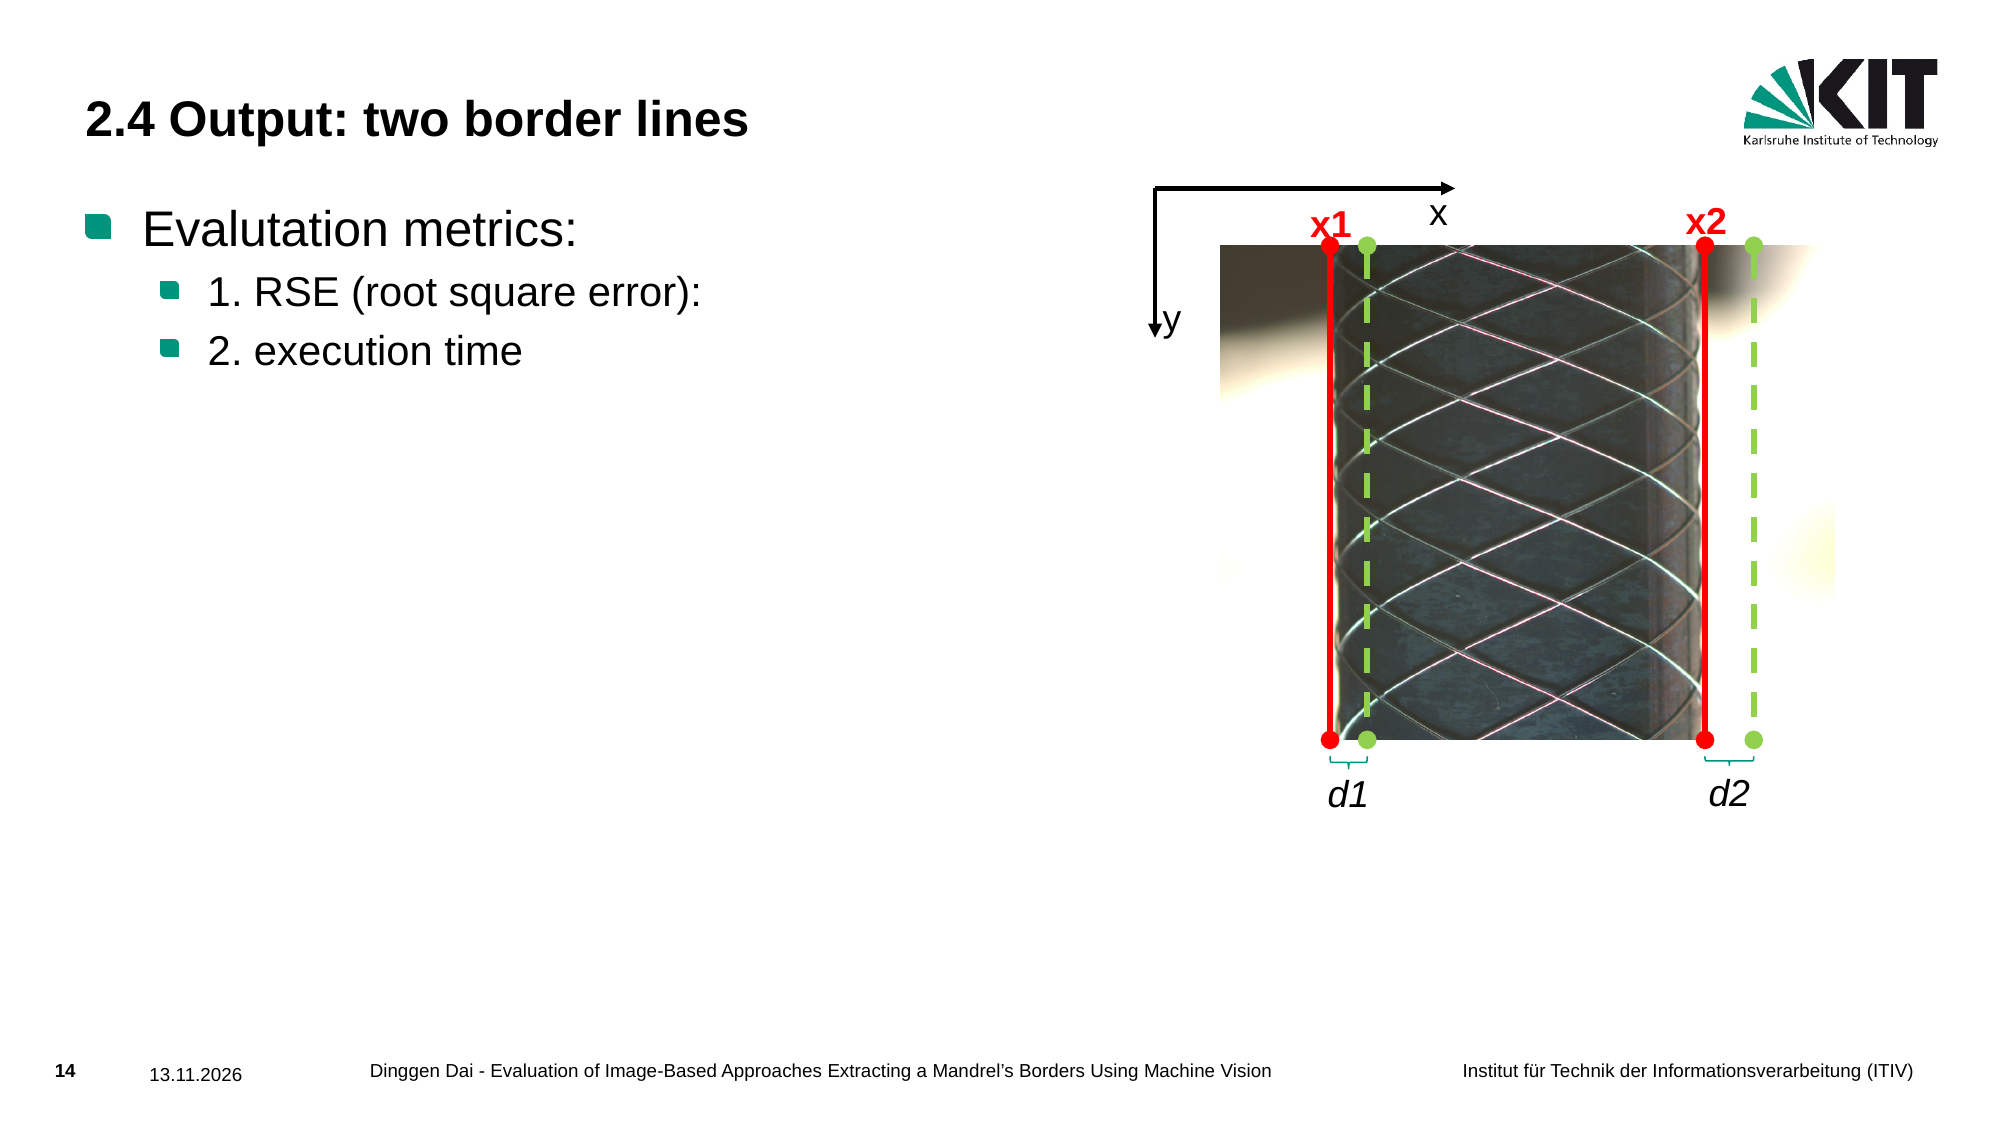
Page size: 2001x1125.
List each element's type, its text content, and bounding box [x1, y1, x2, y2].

text_box [1329, 756, 1369, 770]
text_box x2 [1670, 190, 1743, 244]
text_box d2 [1693, 761, 1766, 822]
footer Dinggen Dai - Evaluation of Image-Based Approaches Extracting a Mandrel’s Borders Using Machine Vision [369, 1058, 1313, 1119]
picture [160, 339, 179, 357]
title 2.4 Output: two border lines [85, 54, 1598, 147]
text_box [1755, 245, 1835, 741]
text_box [1704, 756, 1755, 767]
picture [160, 281, 179, 299]
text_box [1370, 245, 1753, 741]
picture [85, 214, 111, 239]
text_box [1154, 180, 1456, 340]
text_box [1220, 347, 1363, 741]
picture [1744, 59, 1938, 147]
text_box d1 [1313, 762, 1385, 823]
